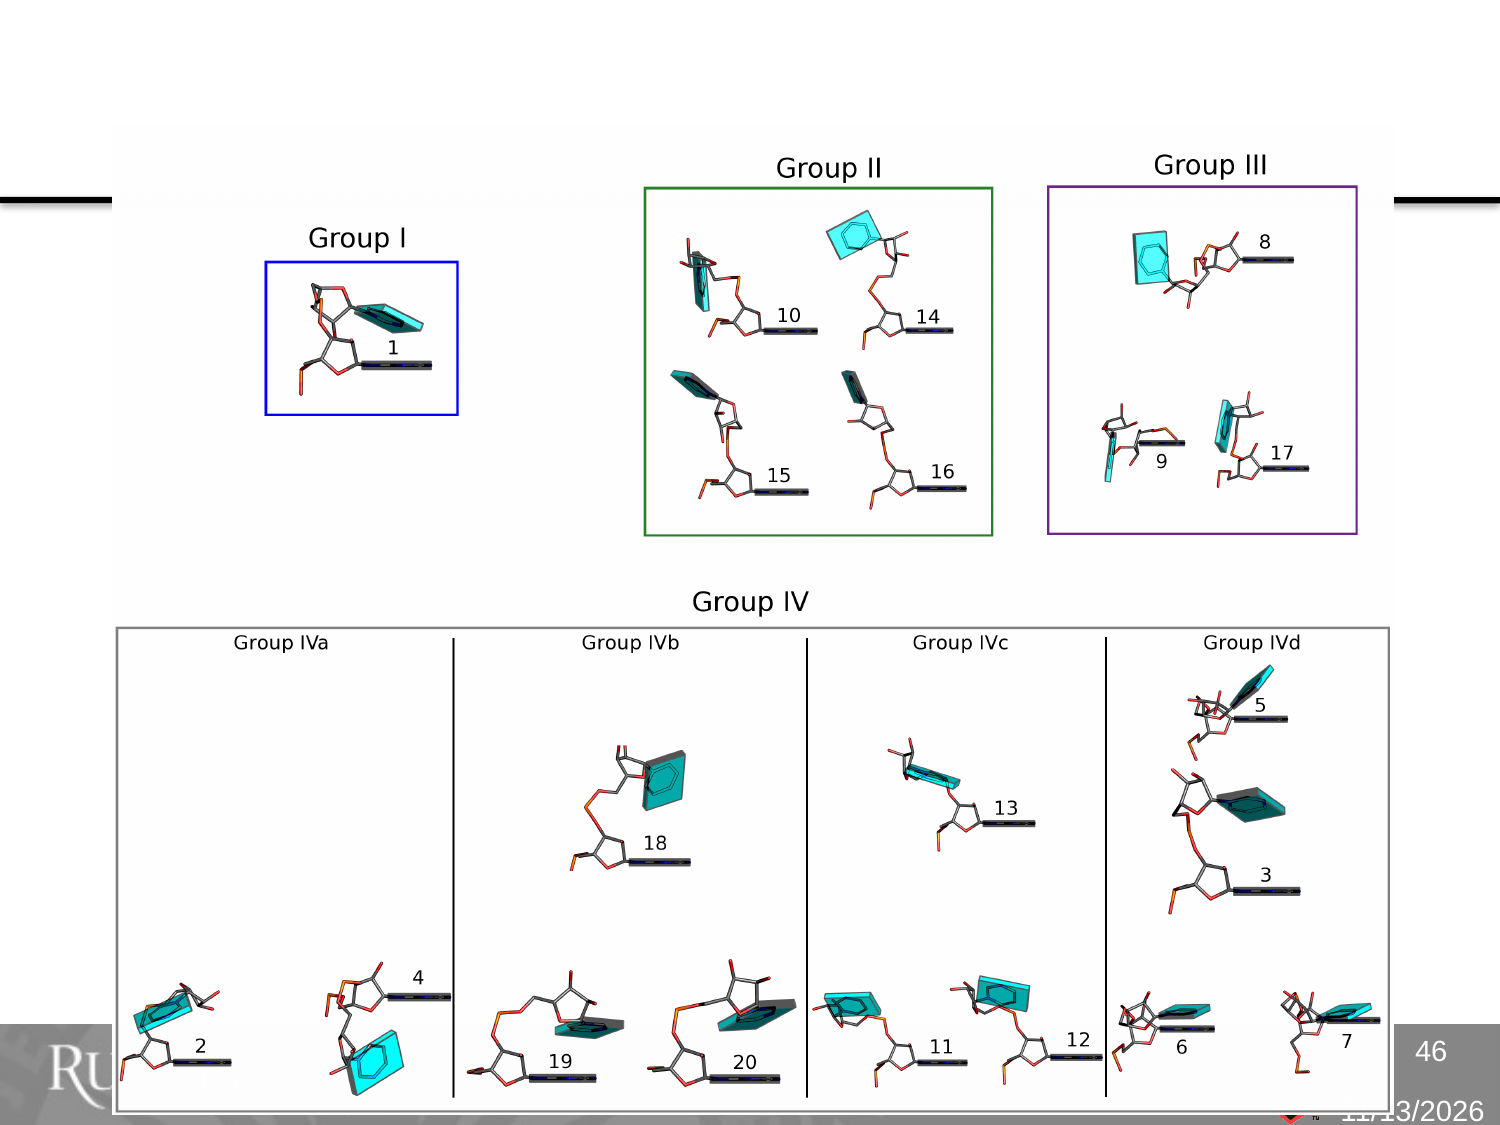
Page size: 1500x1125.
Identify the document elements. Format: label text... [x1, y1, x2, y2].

slide_number 46 [1398, 1024, 1463, 1063]
picture [0, 124, 1500, 1125]
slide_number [1149, 1084, 1500, 1125]
